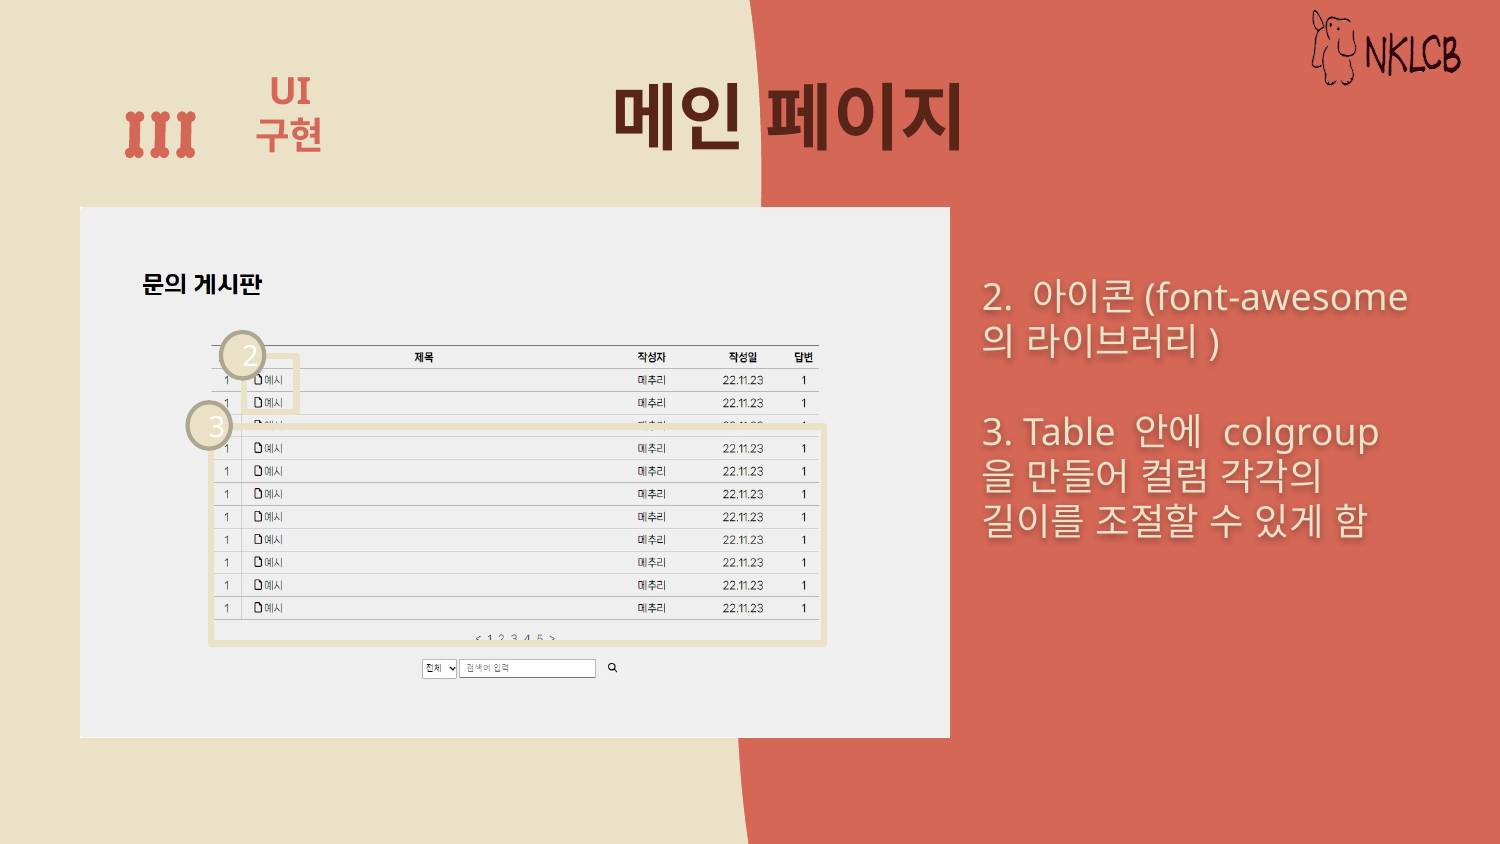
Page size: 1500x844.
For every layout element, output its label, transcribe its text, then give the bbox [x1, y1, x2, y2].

title 메인 페이지 [537, 56, 1003, 151]
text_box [80, 207, 951, 738]
text_box [1303, 0, 1473, 98]
text_box 2. 아이콘(font-awesome의 라이브러리) 3. Table 안에 colgroup을 만들어 컬럼 각각의 길이를 조절할 수 있게 함 [967, 265, 1432, 586]
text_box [111, 38, 367, 173]
